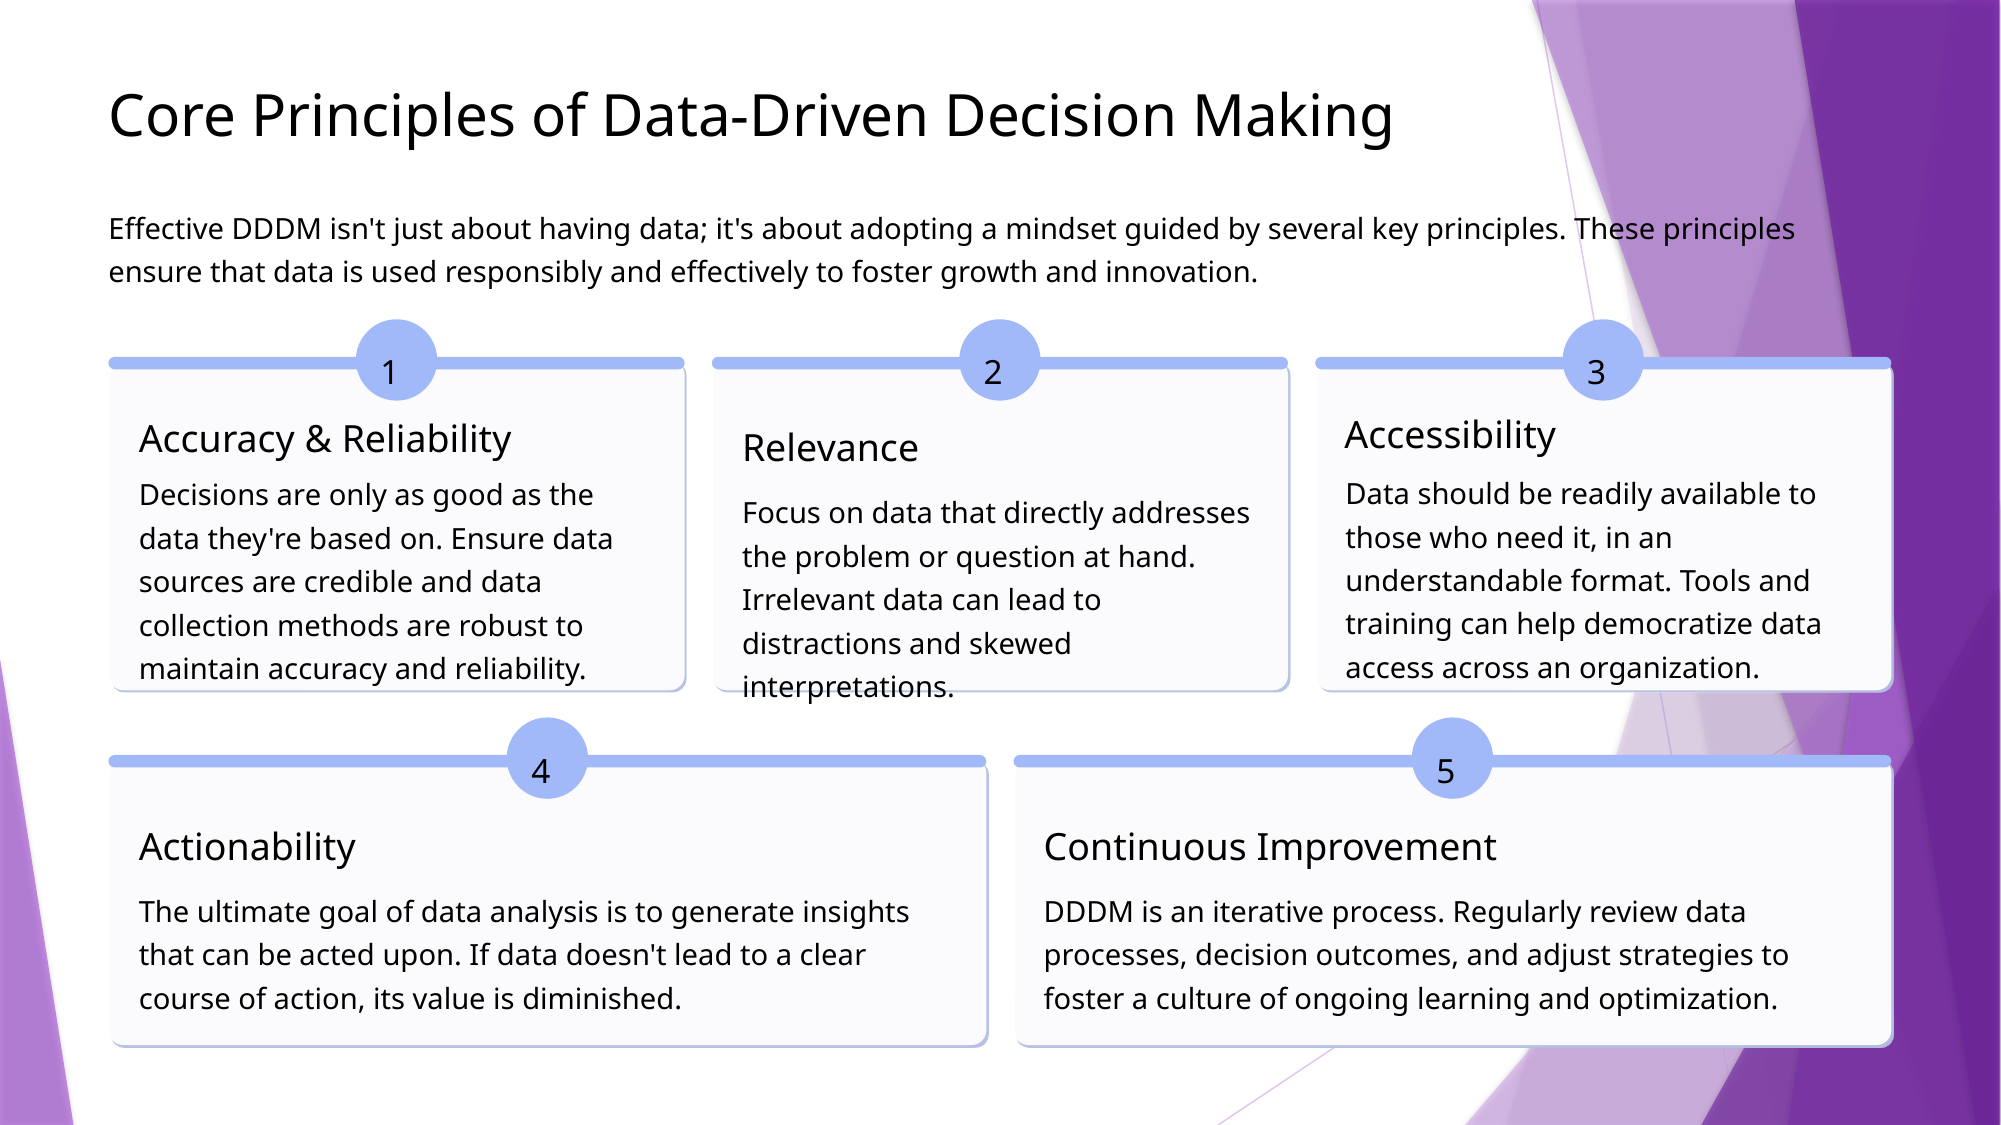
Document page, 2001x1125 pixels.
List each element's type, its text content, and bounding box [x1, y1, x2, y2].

text_box [1040, 356, 1289, 370]
text_box [1562, 319, 1644, 401]
text_box Core Principles of Data-Driven Decision Making [108, 79, 1256, 148]
text_box DDDM is an iterative process. Regularly review data processes, decision outcomes, and adjust strategies to foster a culture of ongoing learning and optimization. [1043, 884, 1862, 1015]
text_box [1493, 754, 1892, 768]
text_box Continuous Improvement [1043, 825, 1423, 869]
text_box 5 [1436, 737, 1469, 779]
text_box Effective DDDM isn't just about having data; it's about adopting a mindset guided by several key principles. These principles ensure that data is used responsibly and effectively to foster growth and innovation. [108, 201, 1892, 289]
text_box 3 [1587, 339, 1620, 381]
text_box [1315, 356, 1563, 370]
text_box Focus on data that directly addresses the problem or question at hand. Irrelevant data can lead to distractions and skewed interpretations. [742, 486, 1258, 661]
text_box [506, 717, 589, 799]
text_box [108, 754, 507, 768]
text_box [711, 368, 1289, 691]
text_box Actionability [138, 825, 478, 869]
text_box [1315, 368, 1892, 691]
text_box 1 [380, 339, 413, 381]
text_box [1013, 766, 1892, 1046]
text_box [355, 319, 438, 401]
text_box 2 [983, 339, 1017, 381]
text_box [108, 368, 685, 691]
text_box [108, 766, 987, 1046]
text_box Data should be readily available to those who need it, in an understandable format. Tools and training can help democratize data access across an organization. [1345, 467, 1862, 641]
text_box [588, 754, 987, 768]
text_box Accessibility [1344, 414, 1684, 457]
text_box [437, 356, 685, 370]
text_box [1013, 754, 1412, 768]
text_box [1643, 356, 1892, 370]
text_box [711, 356, 960, 370]
text_box 4 [531, 737, 564, 779]
text_box Accuracy & Reliability [138, 417, 478, 461]
text_box Relevance [742, 427, 1082, 471]
text_box Decisions are only as good as the data they're based on. Ensure data sources are credible and data collection methods are robust to maintain accuracy and reliability. [138, 468, 655, 642]
text_box [108, 356, 356, 370]
text_box The ultimate goal of data analysis is to generate insights that can be acted upon. If data doesn't lead to a clear course of action, its value is diminished. [138, 884, 957, 1015]
text_box [959, 319, 1041, 401]
text_box [1411, 717, 1494, 799]
